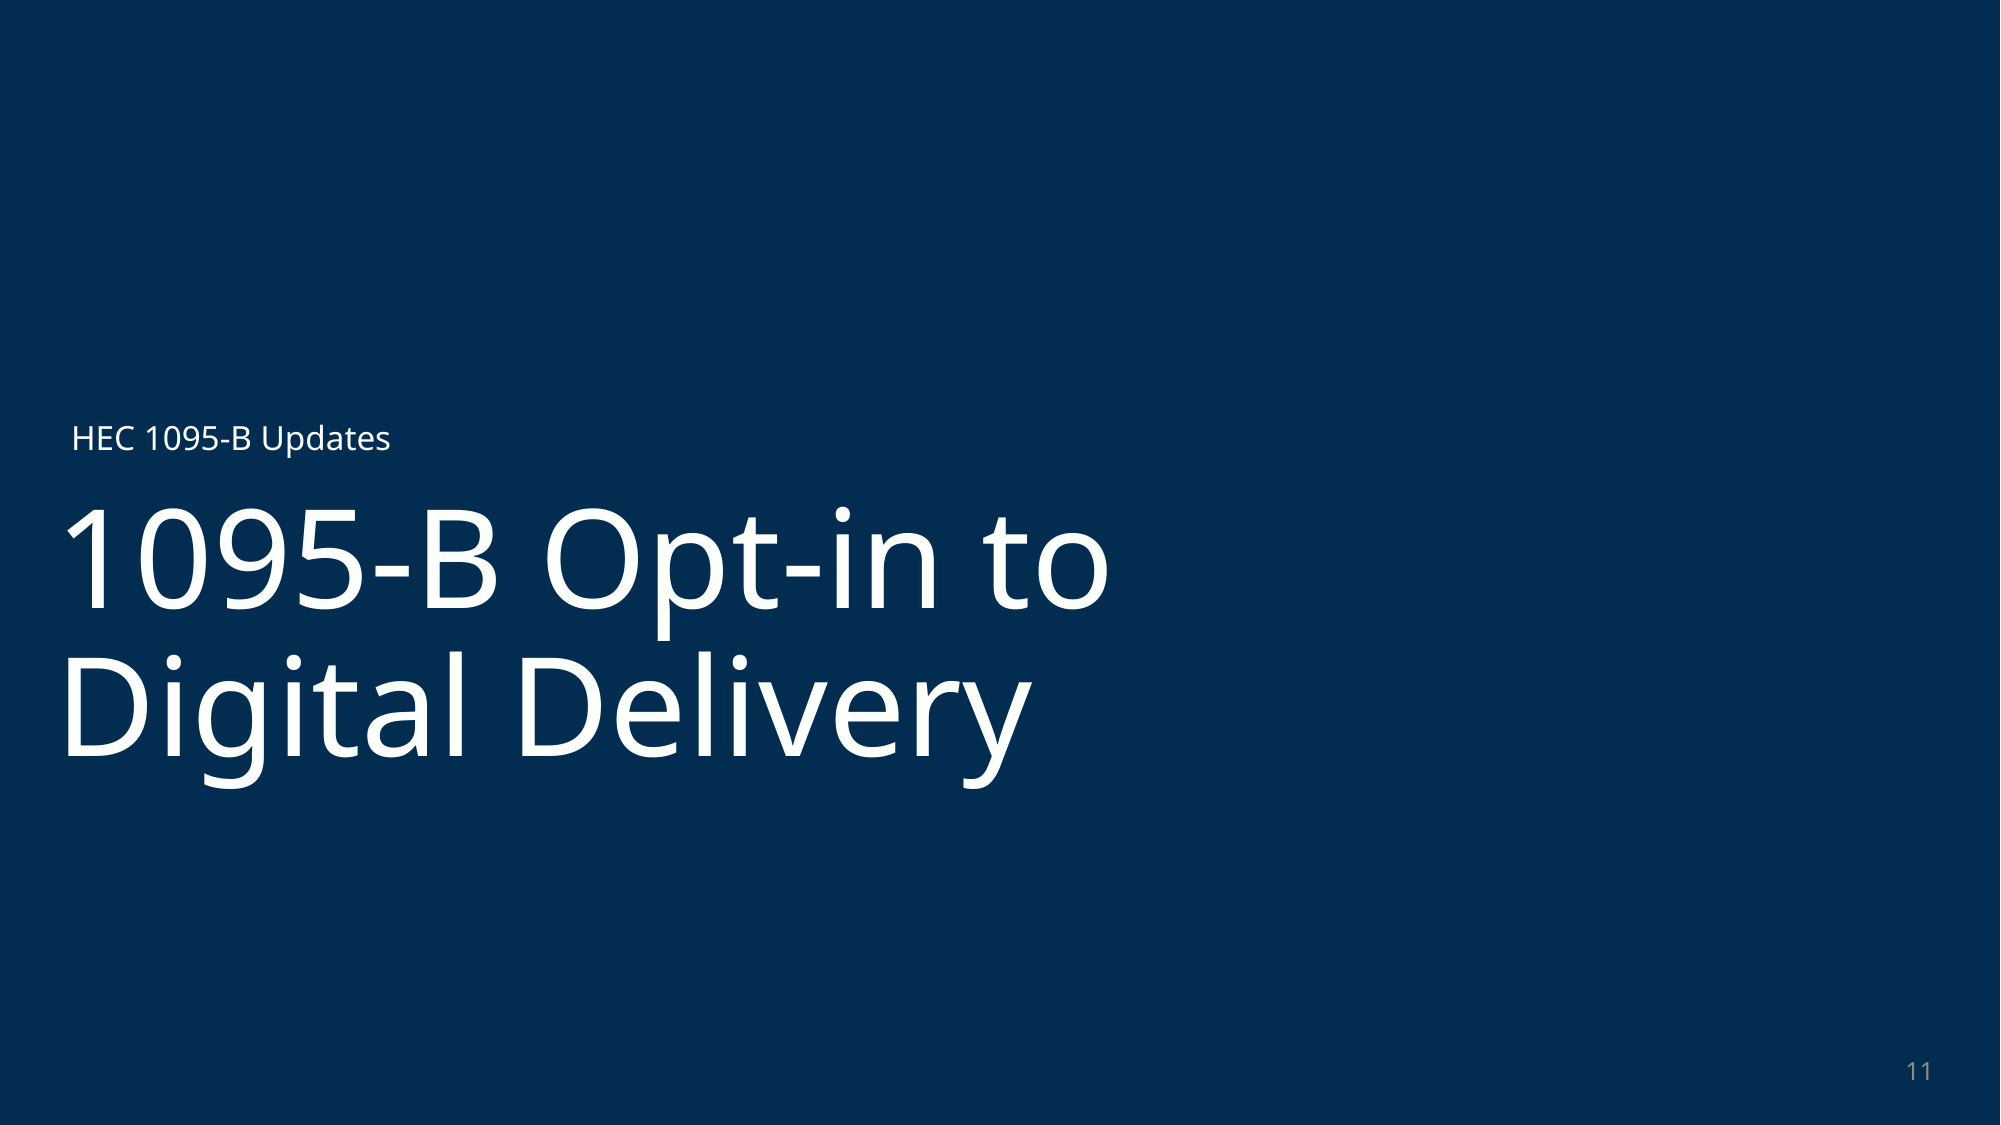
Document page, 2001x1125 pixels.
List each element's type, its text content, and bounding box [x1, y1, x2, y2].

title 1095-B Opt-in to Digital Delivery [40, 482, 1417, 750]
list HEC 1095-B Updates [56, 413, 753, 475]
slide_number 11 [1882, 1042, 1949, 1103]
